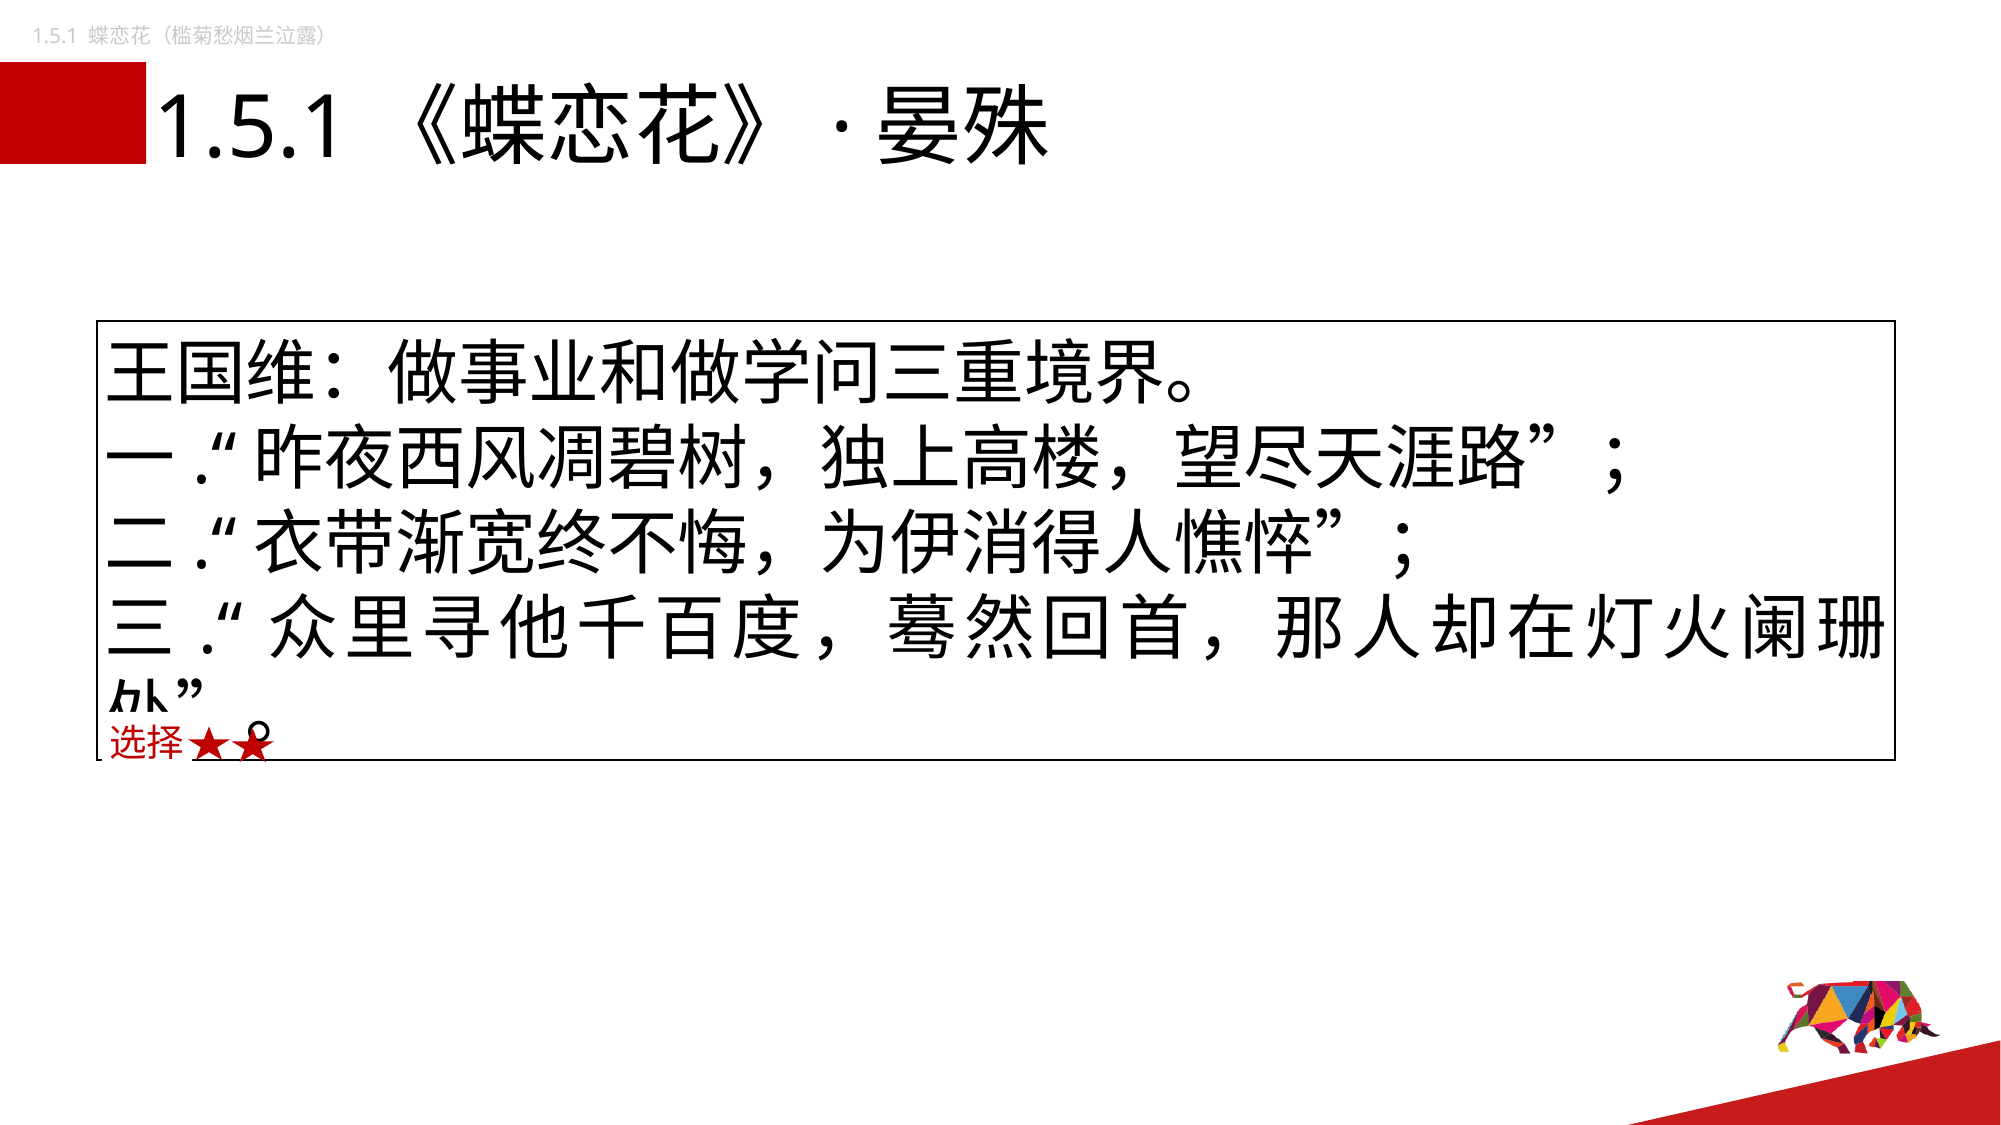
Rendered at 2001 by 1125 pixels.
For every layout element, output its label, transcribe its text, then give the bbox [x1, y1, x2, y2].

text_box [187, 726, 231, 761]
picture [1764, 981, 1941, 1059]
text_box [231, 728, 275, 763]
text_box 王国维：做事业和做学问三重境界。 一.“昨夜西风凋碧树，独上高楼，望尽天涯路”； 二.“衣带渐宽终不悔，为伊消得人憔悴”； 三.“众里寻他千百度，蓦然回首，那人却在灯火阑珊处”。 [96, 320, 1895, 761]
title 1.5.1《蝶恋花》·晏殊 [145, 61, 1947, 203]
text_box 选择 [101, 711, 193, 772]
text_box 1.5.1 蝶恋花（槛菊愁烟兰泣露） [24, 14, 616, 55]
